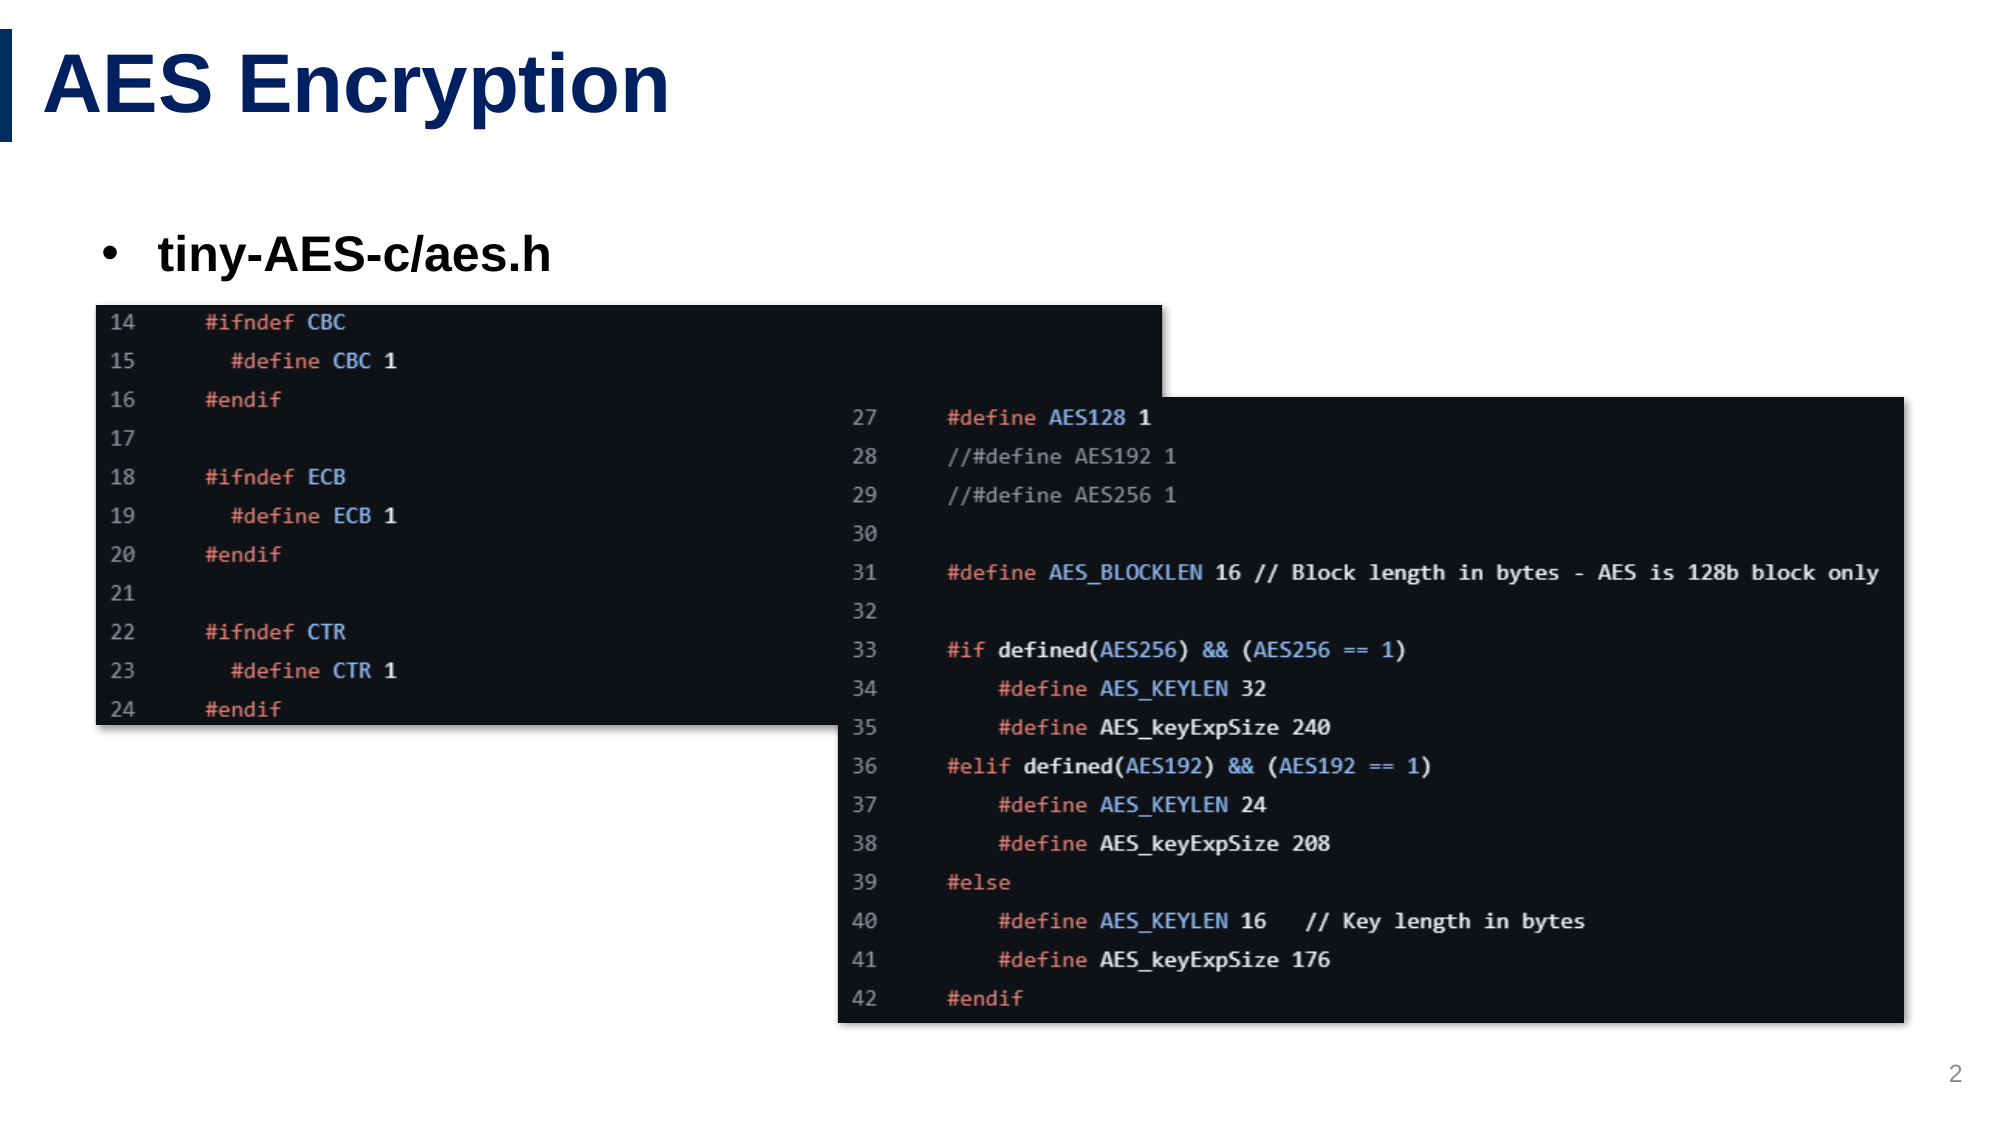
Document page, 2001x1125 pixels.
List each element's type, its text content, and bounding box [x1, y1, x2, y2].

slide_number 2 [1527, 1042, 1978, 1103]
title AES Encryption [27, 28, 2000, 142]
picture [95, 305, 1904, 1023]
text_box tiny-AES-c/aes.h [86, 154, 568, 290]
